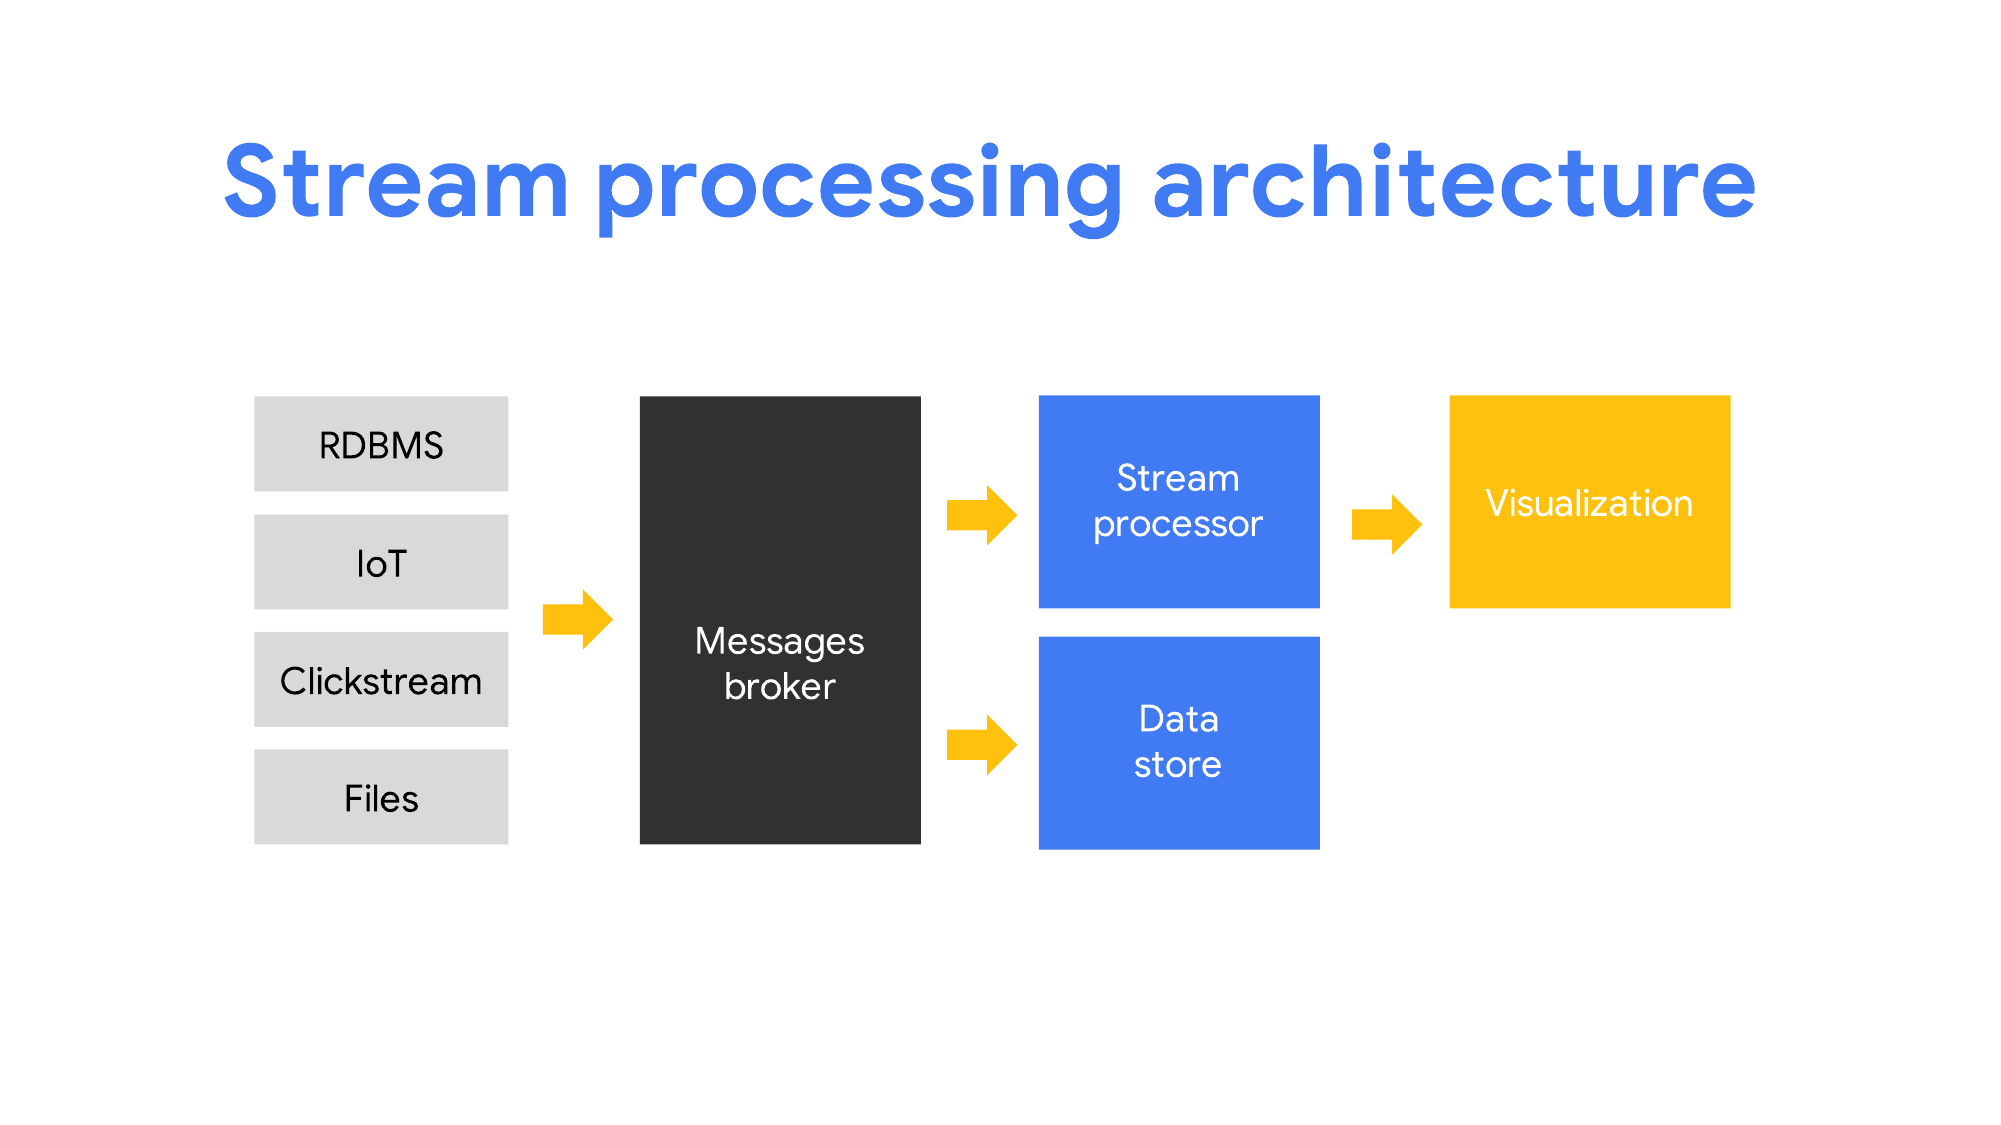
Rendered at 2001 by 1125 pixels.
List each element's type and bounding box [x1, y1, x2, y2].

text_box [329, 163, 364, 216]
text_box [487, 163, 566, 216]
text_box [428, 163, 475, 218]
text_box [820, 163, 872, 218]
text_box [1703, 163, 1755, 218]
text_box [1399, 150, 1435, 217]
text_box [662, 163, 697, 216]
text_box [983, 164, 997, 216]
text_box [1375, 164, 1389, 216]
text_box [981, 142, 999, 160]
text_box [762, 163, 814, 218]
text_box [224, 142, 276, 218]
text_box [1154, 163, 1202, 218]
text_box [701, 163, 756, 218]
text_box [1558, 150, 1594, 217]
text_box [1313, 144, 1362, 216]
text_box [1253, 163, 1304, 218]
text_box [599, 163, 653, 238]
text_box [1373, 142, 1391, 160]
text_box [283, 150, 319, 217]
text_box [1501, 163, 1553, 218]
text_box [1213, 163, 1249, 216]
text_box [1663, 163, 1699, 216]
text_box [1442, 163, 1494, 218]
text_box [368, 163, 421, 218]
text_box [1067, 163, 1120, 240]
text_box [1603, 164, 1652, 218]
text_box [1010, 163, 1059, 216]
text_box [928, 163, 974, 218]
text_box [878, 163, 924, 218]
text_box [254, 395, 1731, 850]
